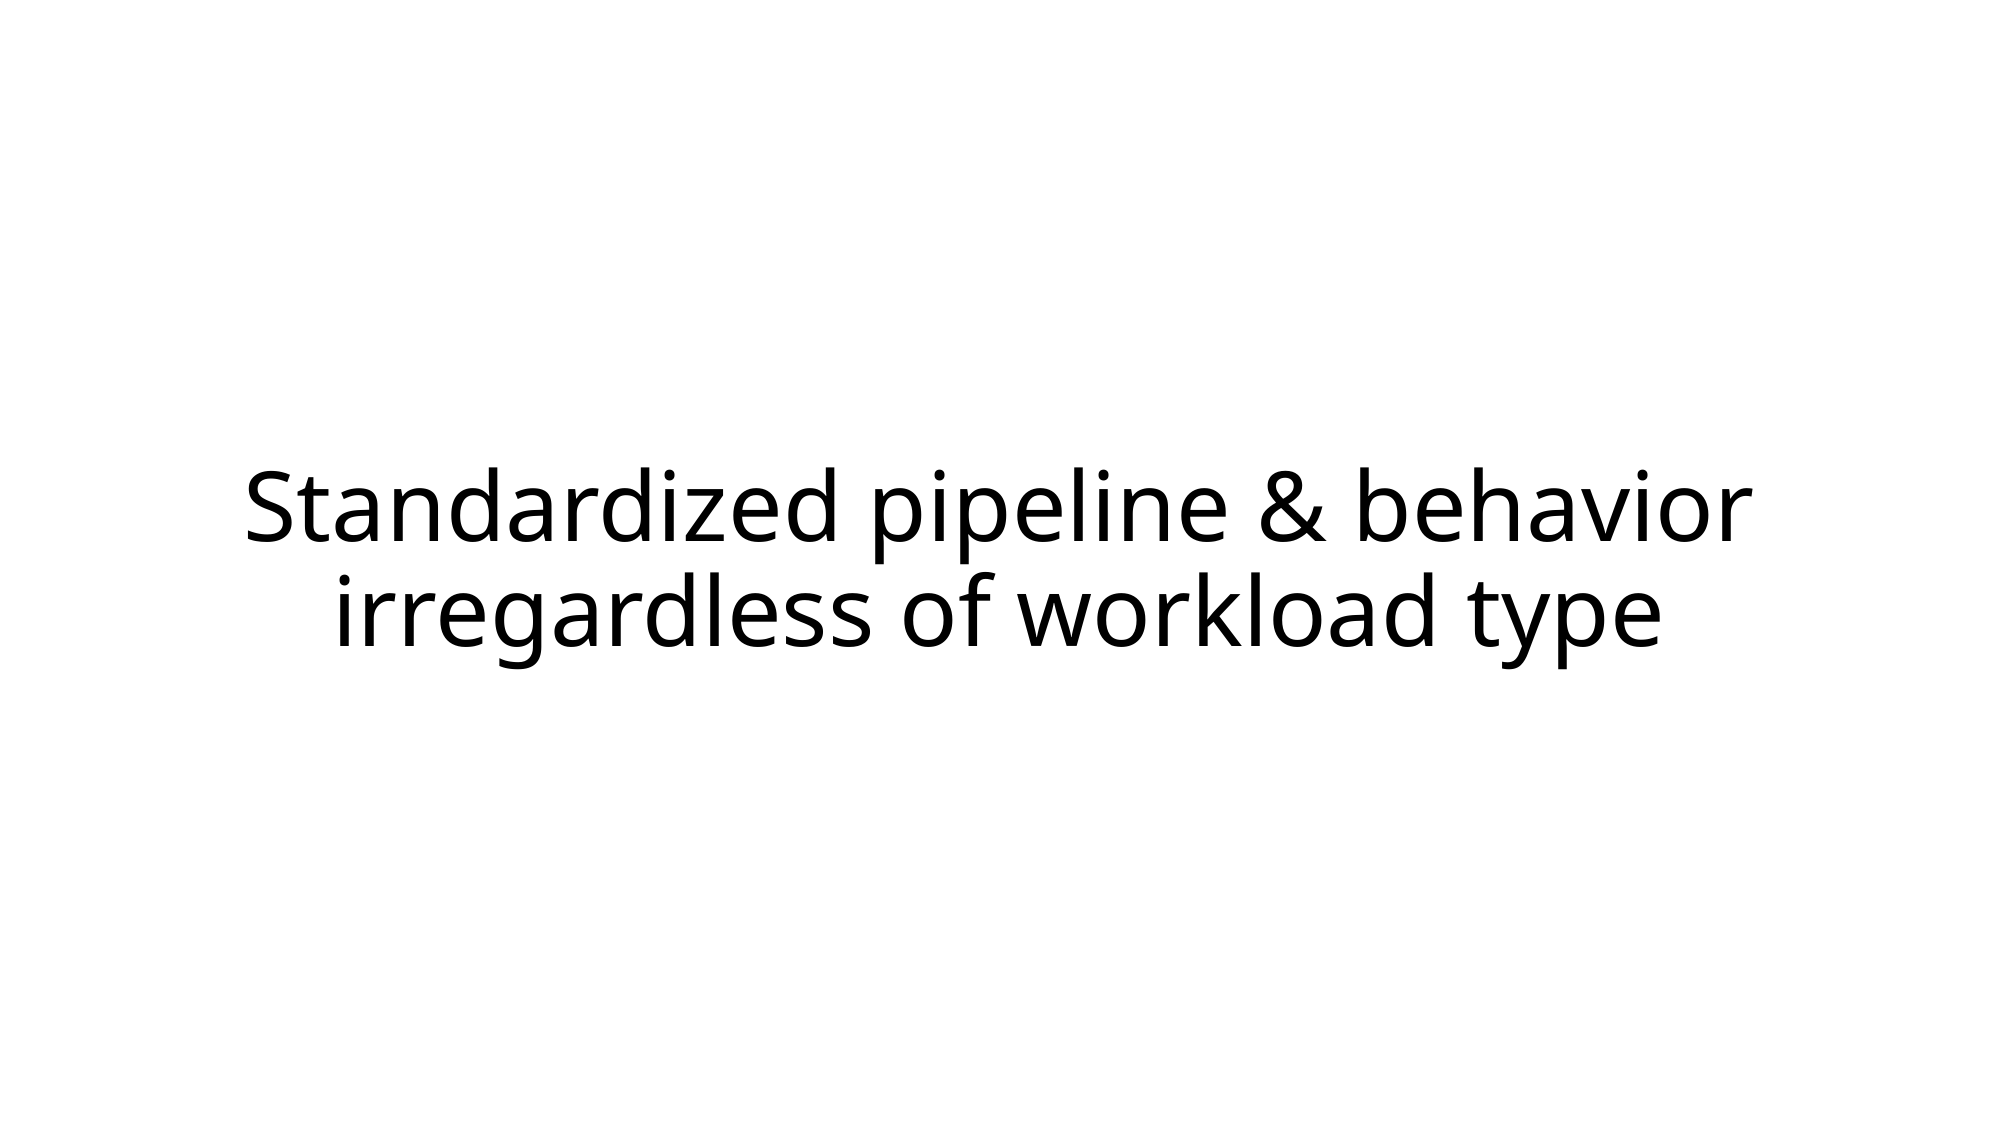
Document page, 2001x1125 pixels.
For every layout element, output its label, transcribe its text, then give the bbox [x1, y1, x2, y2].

title Standardized pipeline & behavior irregardless of workload type [228, 401, 1772, 724]
